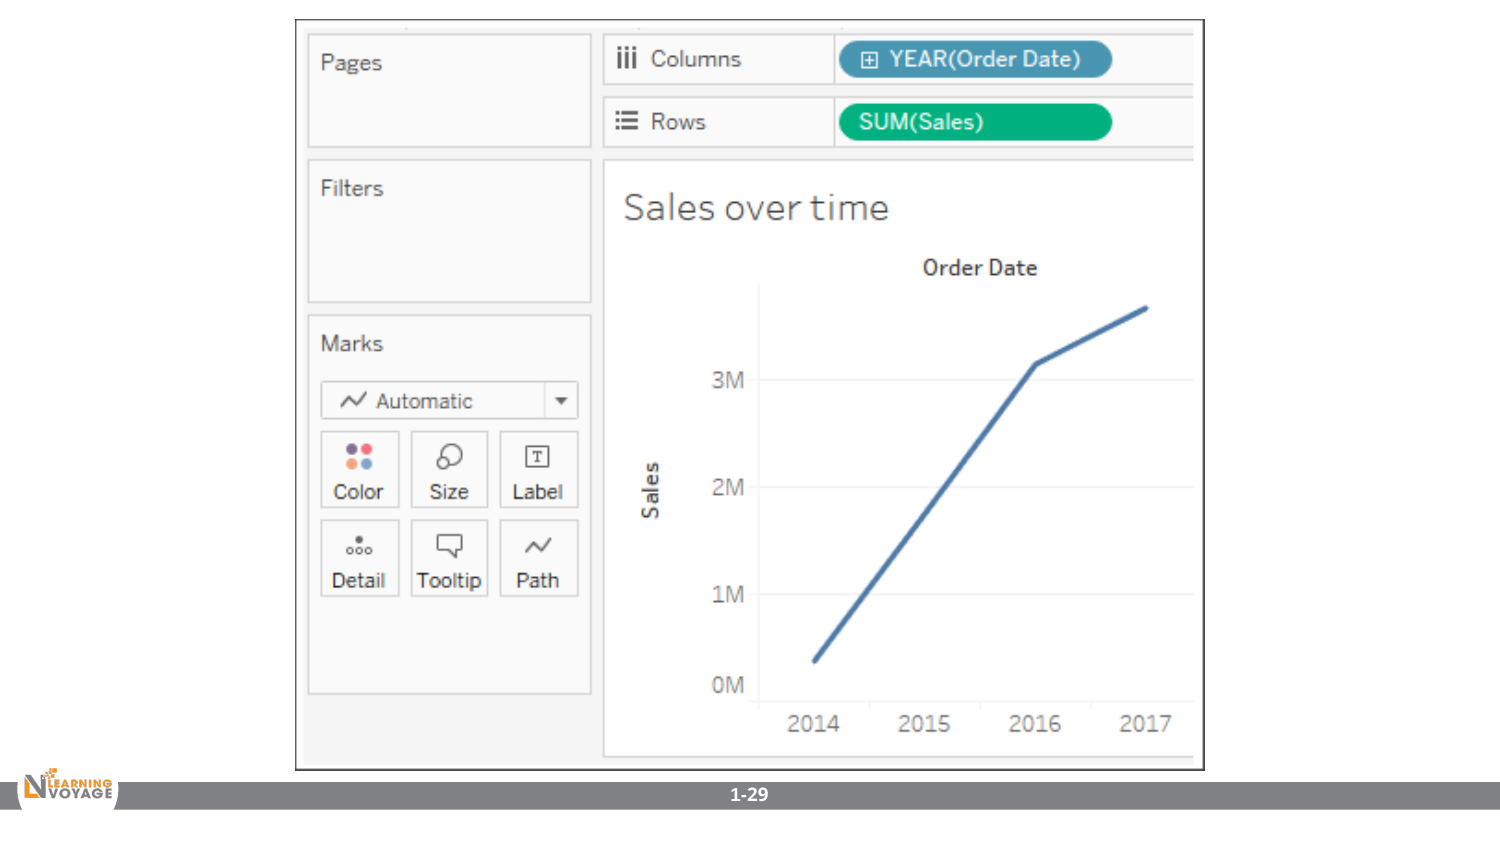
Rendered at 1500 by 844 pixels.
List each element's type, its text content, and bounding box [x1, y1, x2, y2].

picture [0, 706, 144, 844]
slide_number 1-29 [692, 771, 784, 821]
picture [295, 19, 1205, 771]
